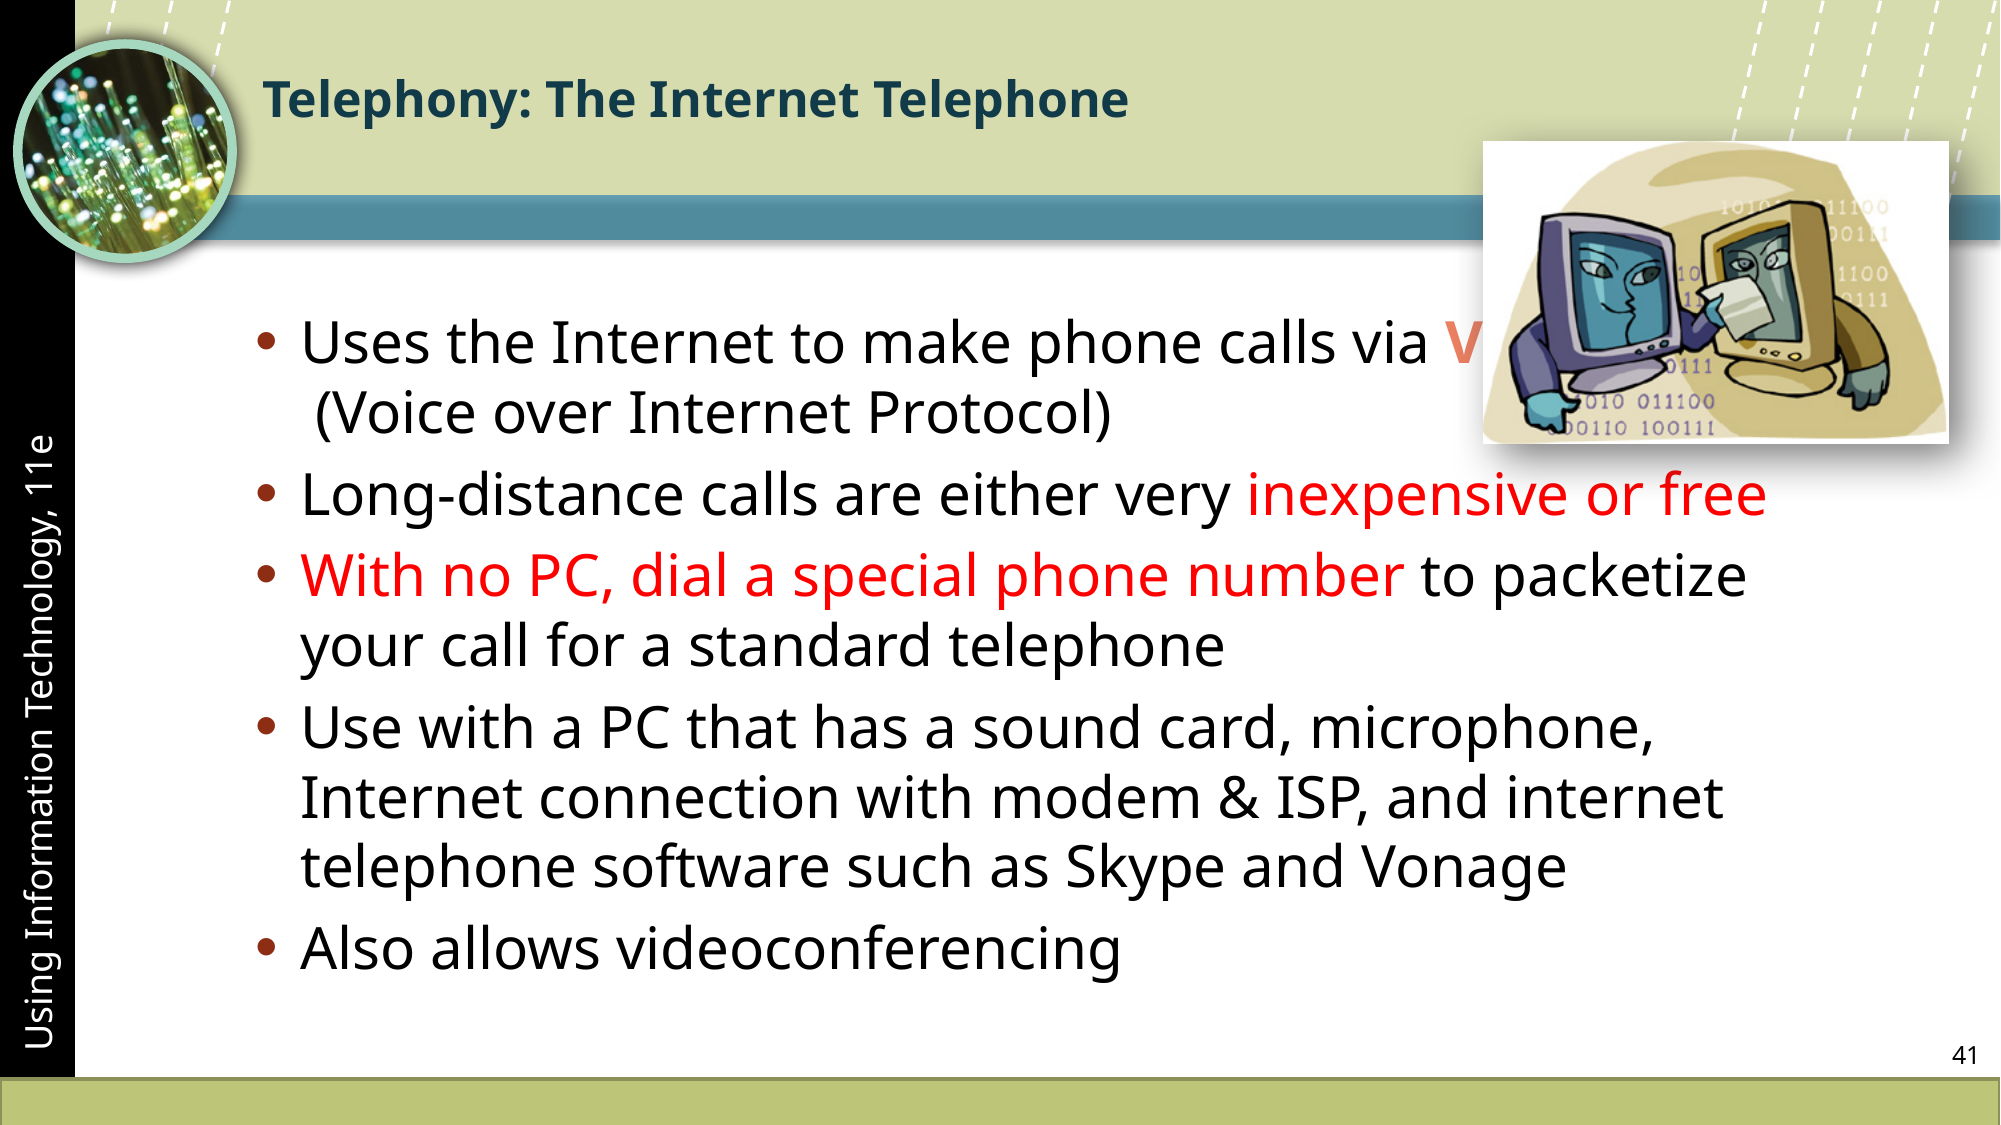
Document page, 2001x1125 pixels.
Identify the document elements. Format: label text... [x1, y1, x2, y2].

slide_number 41 [1795, 1033, 1996, 1077]
picture [1482, 141, 1949, 444]
picture [23, 49, 227, 253]
title Telephony: The Internet Telephone [247, 0, 1985, 195]
list Uses the Internet to make phone calls via VoIP (Voice over Internet Protocol) Long-distance calls are either very inexpensive or free With no PC, dial a special phone number to packetize your call for a standard telephone Use with a PC that has a sound card, microphone, Internet connection with modem & ISP, and internet telephone software such as Skype and Vonage Also allows videoconferencing [240, 298, 1900, 1045]
text_box [0, 1077, 2000, 1125]
